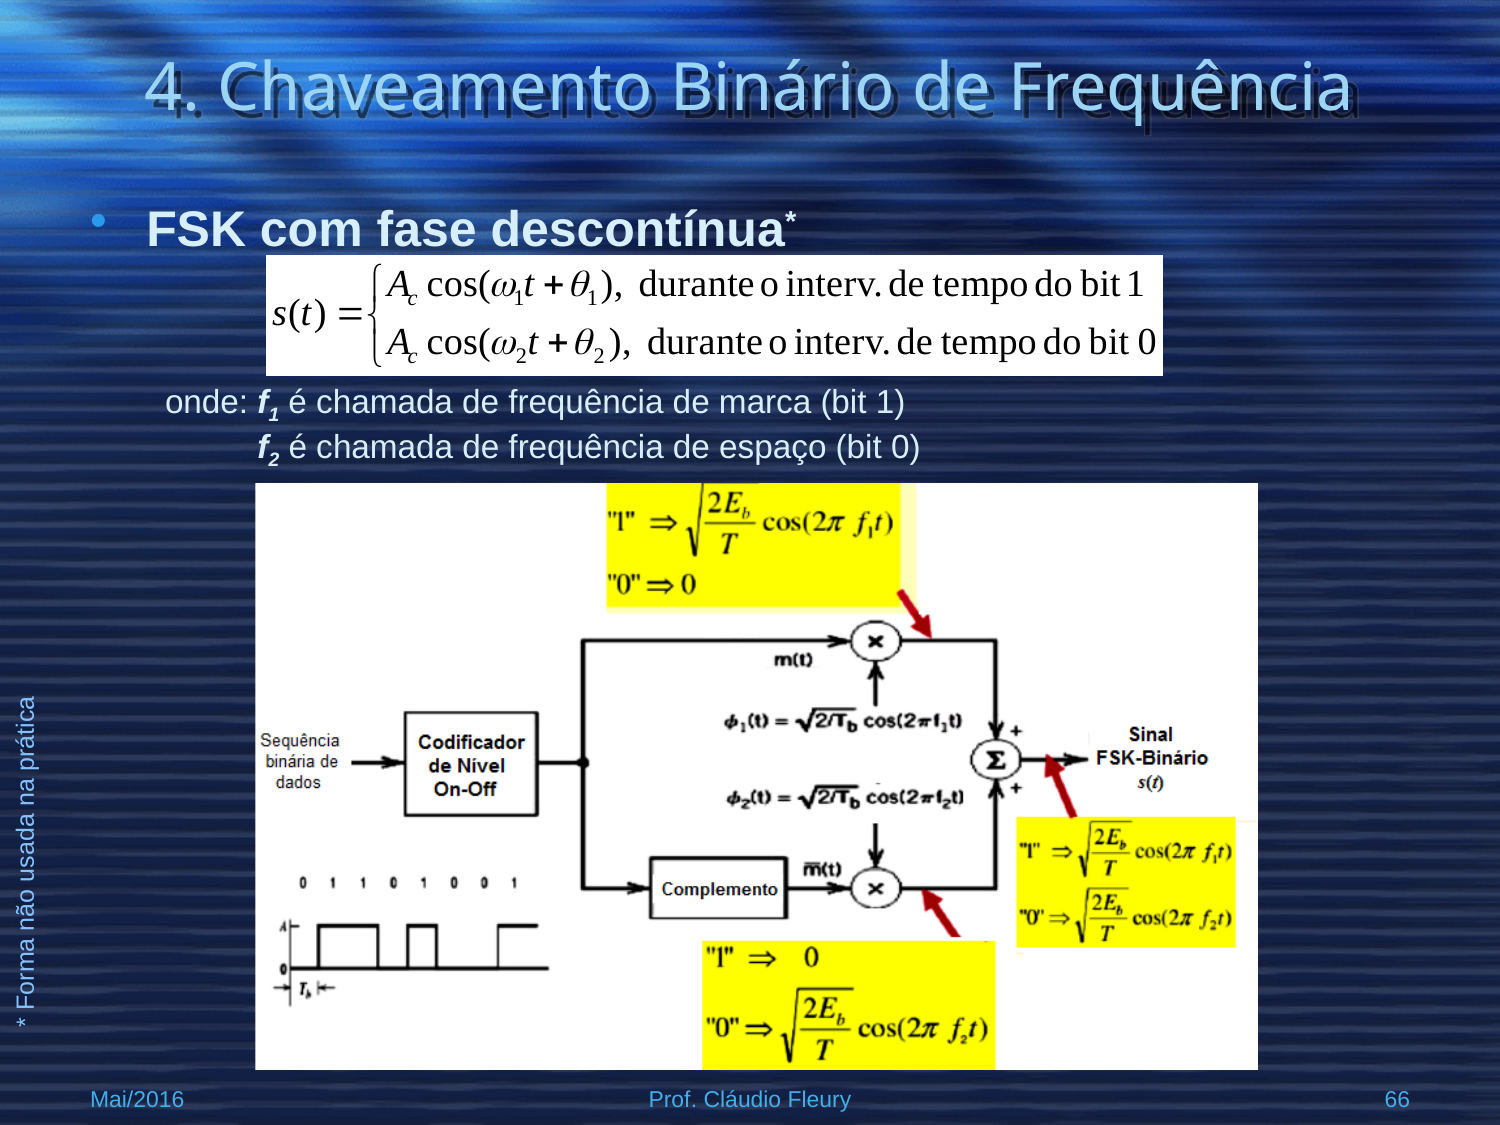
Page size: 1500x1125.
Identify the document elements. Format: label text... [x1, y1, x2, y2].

footer Prof. Cláudio Fleury [512, 1078, 988, 1118]
slide_number Mai/2016 [75, 1077, 425, 1118]
text_box * Forma não usada na prática [1, 681, 47, 1042]
list FSK com fase descontínua* onde: f1 é chamada de frequência de marca (bit 1) f2 é chamada de frequência de espaço (bit 0) [75, 188, 1447, 1071]
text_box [265, 255, 1164, 377]
slide_number 66 [1074, 1077, 1425, 1118]
picture [0, 0, 1500, 1125]
title 4. Chaveamento Binário de Frequência [75, 19, 1425, 149]
